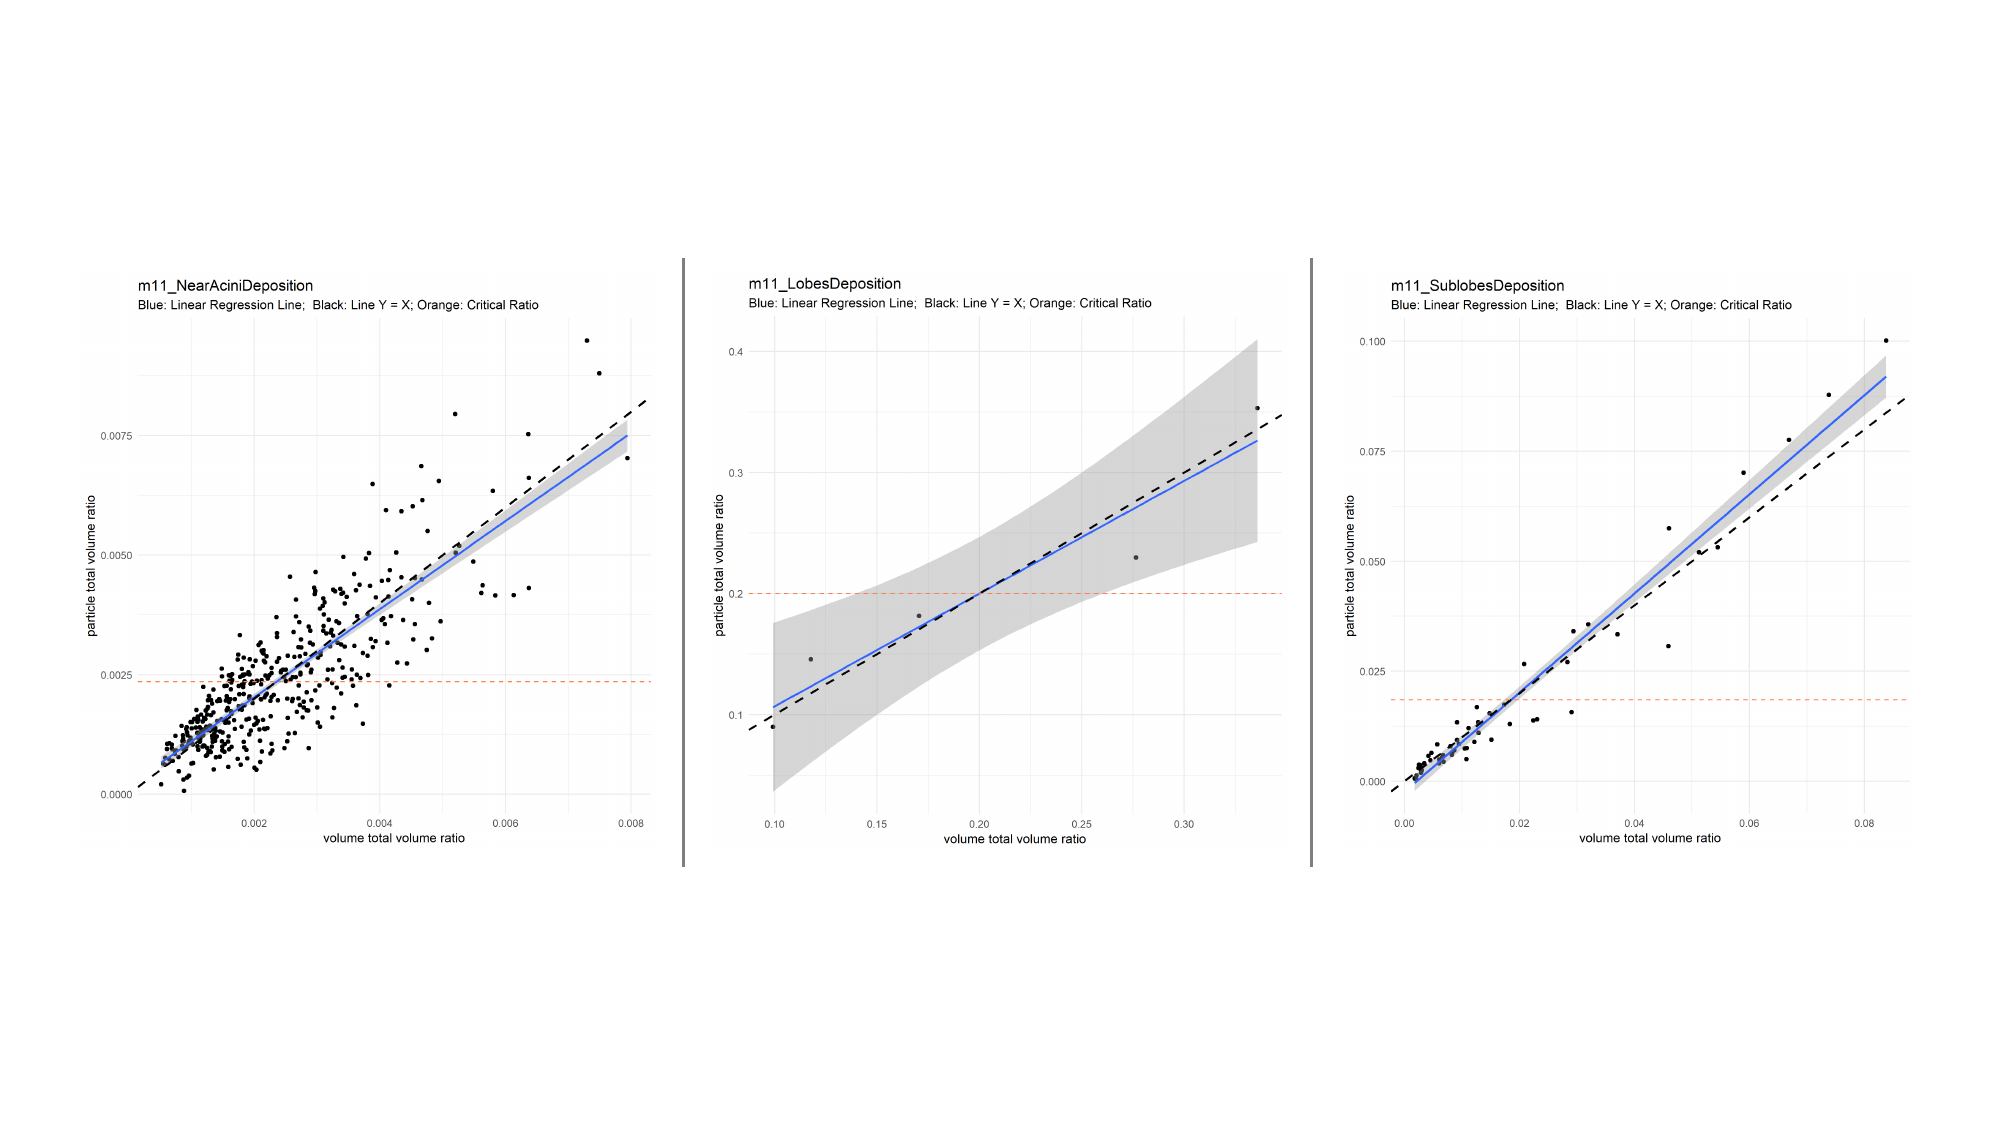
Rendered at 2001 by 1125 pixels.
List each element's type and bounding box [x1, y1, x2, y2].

picture [79, 273, 657, 851]
picture [707, 271, 1288, 853]
picture [1338, 273, 1916, 851]
